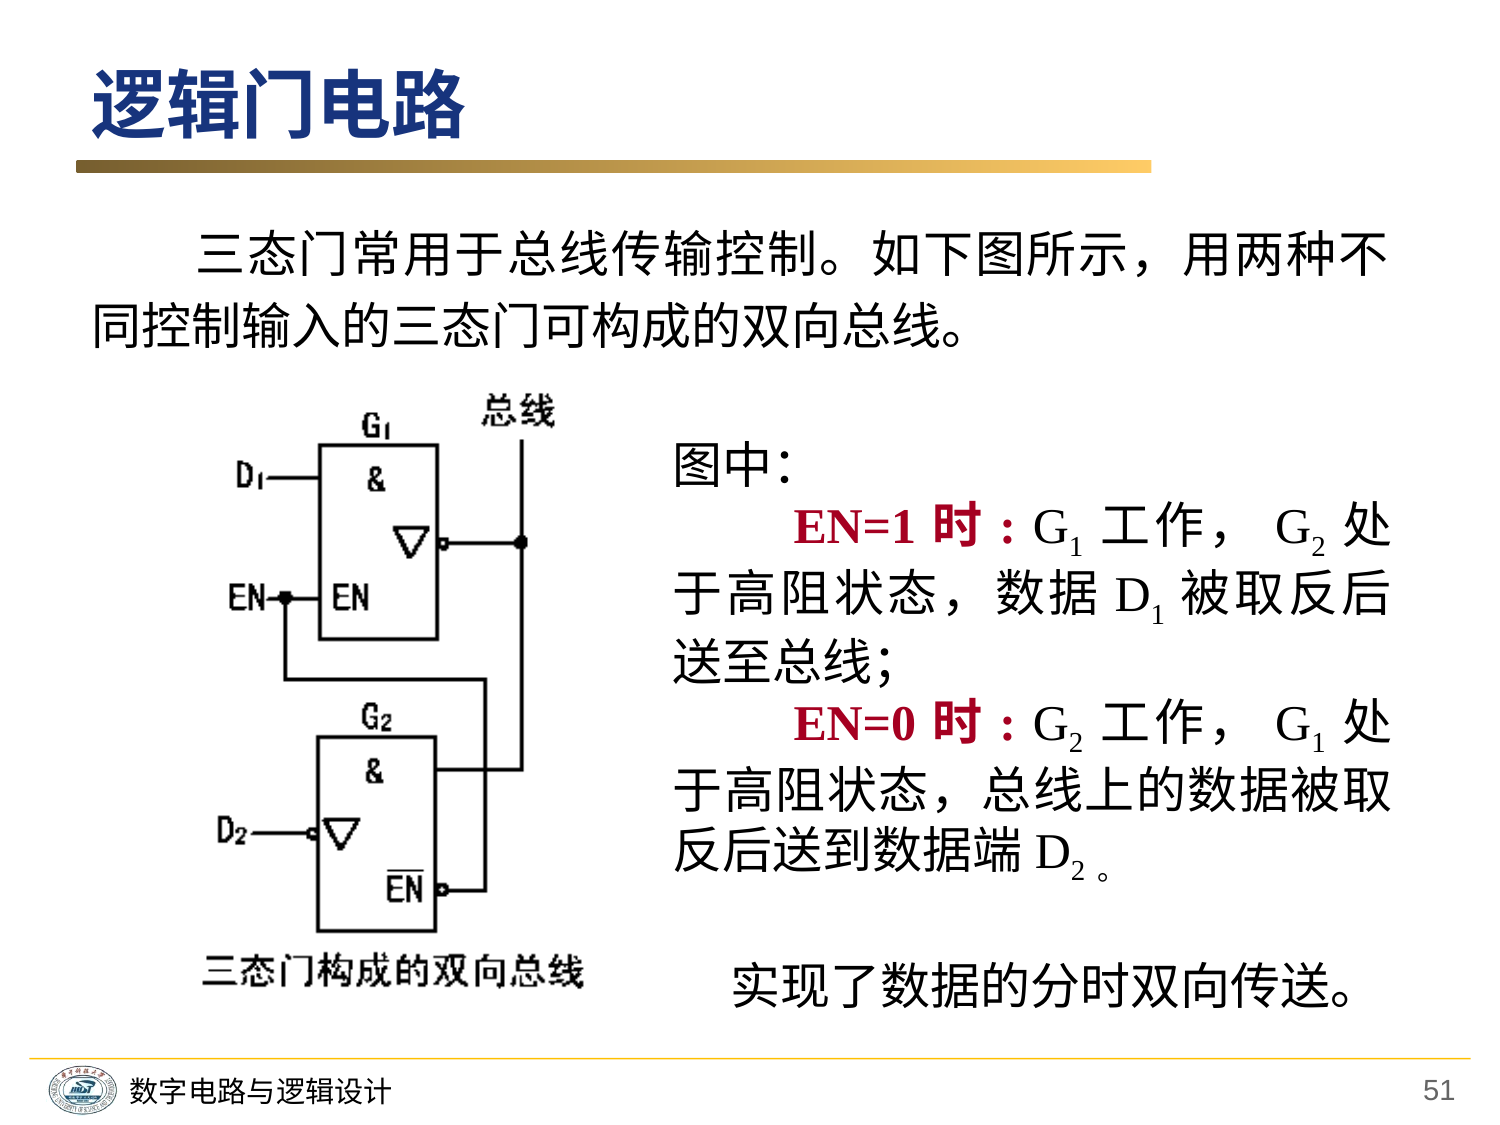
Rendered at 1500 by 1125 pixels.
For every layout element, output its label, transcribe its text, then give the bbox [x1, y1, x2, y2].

picture [107, 390, 626, 991]
text_box 图中： EN=1时: G1工作，G2处于高阻状态，数据D1被取反后送至总线； EN=0时: G2工作，G1处于高阻状态，总线上的数据被取反后送到数据端D2。 实现了数据的分时双向传送。 [657, 425, 1407, 1031]
text_box 数字电路与逻辑设计 [114, 1065, 429, 1116]
text_box 三态门常用于总线传输控制。如下图所示，用两种不同控制输入的三态门可构成的双向总线。 [76, 203, 1404, 363]
text_box 51 [1120, 1063, 1471, 1125]
text_box 逻辑门电路 [76, 45, 1424, 161]
picture [46, 1063, 119, 1116]
